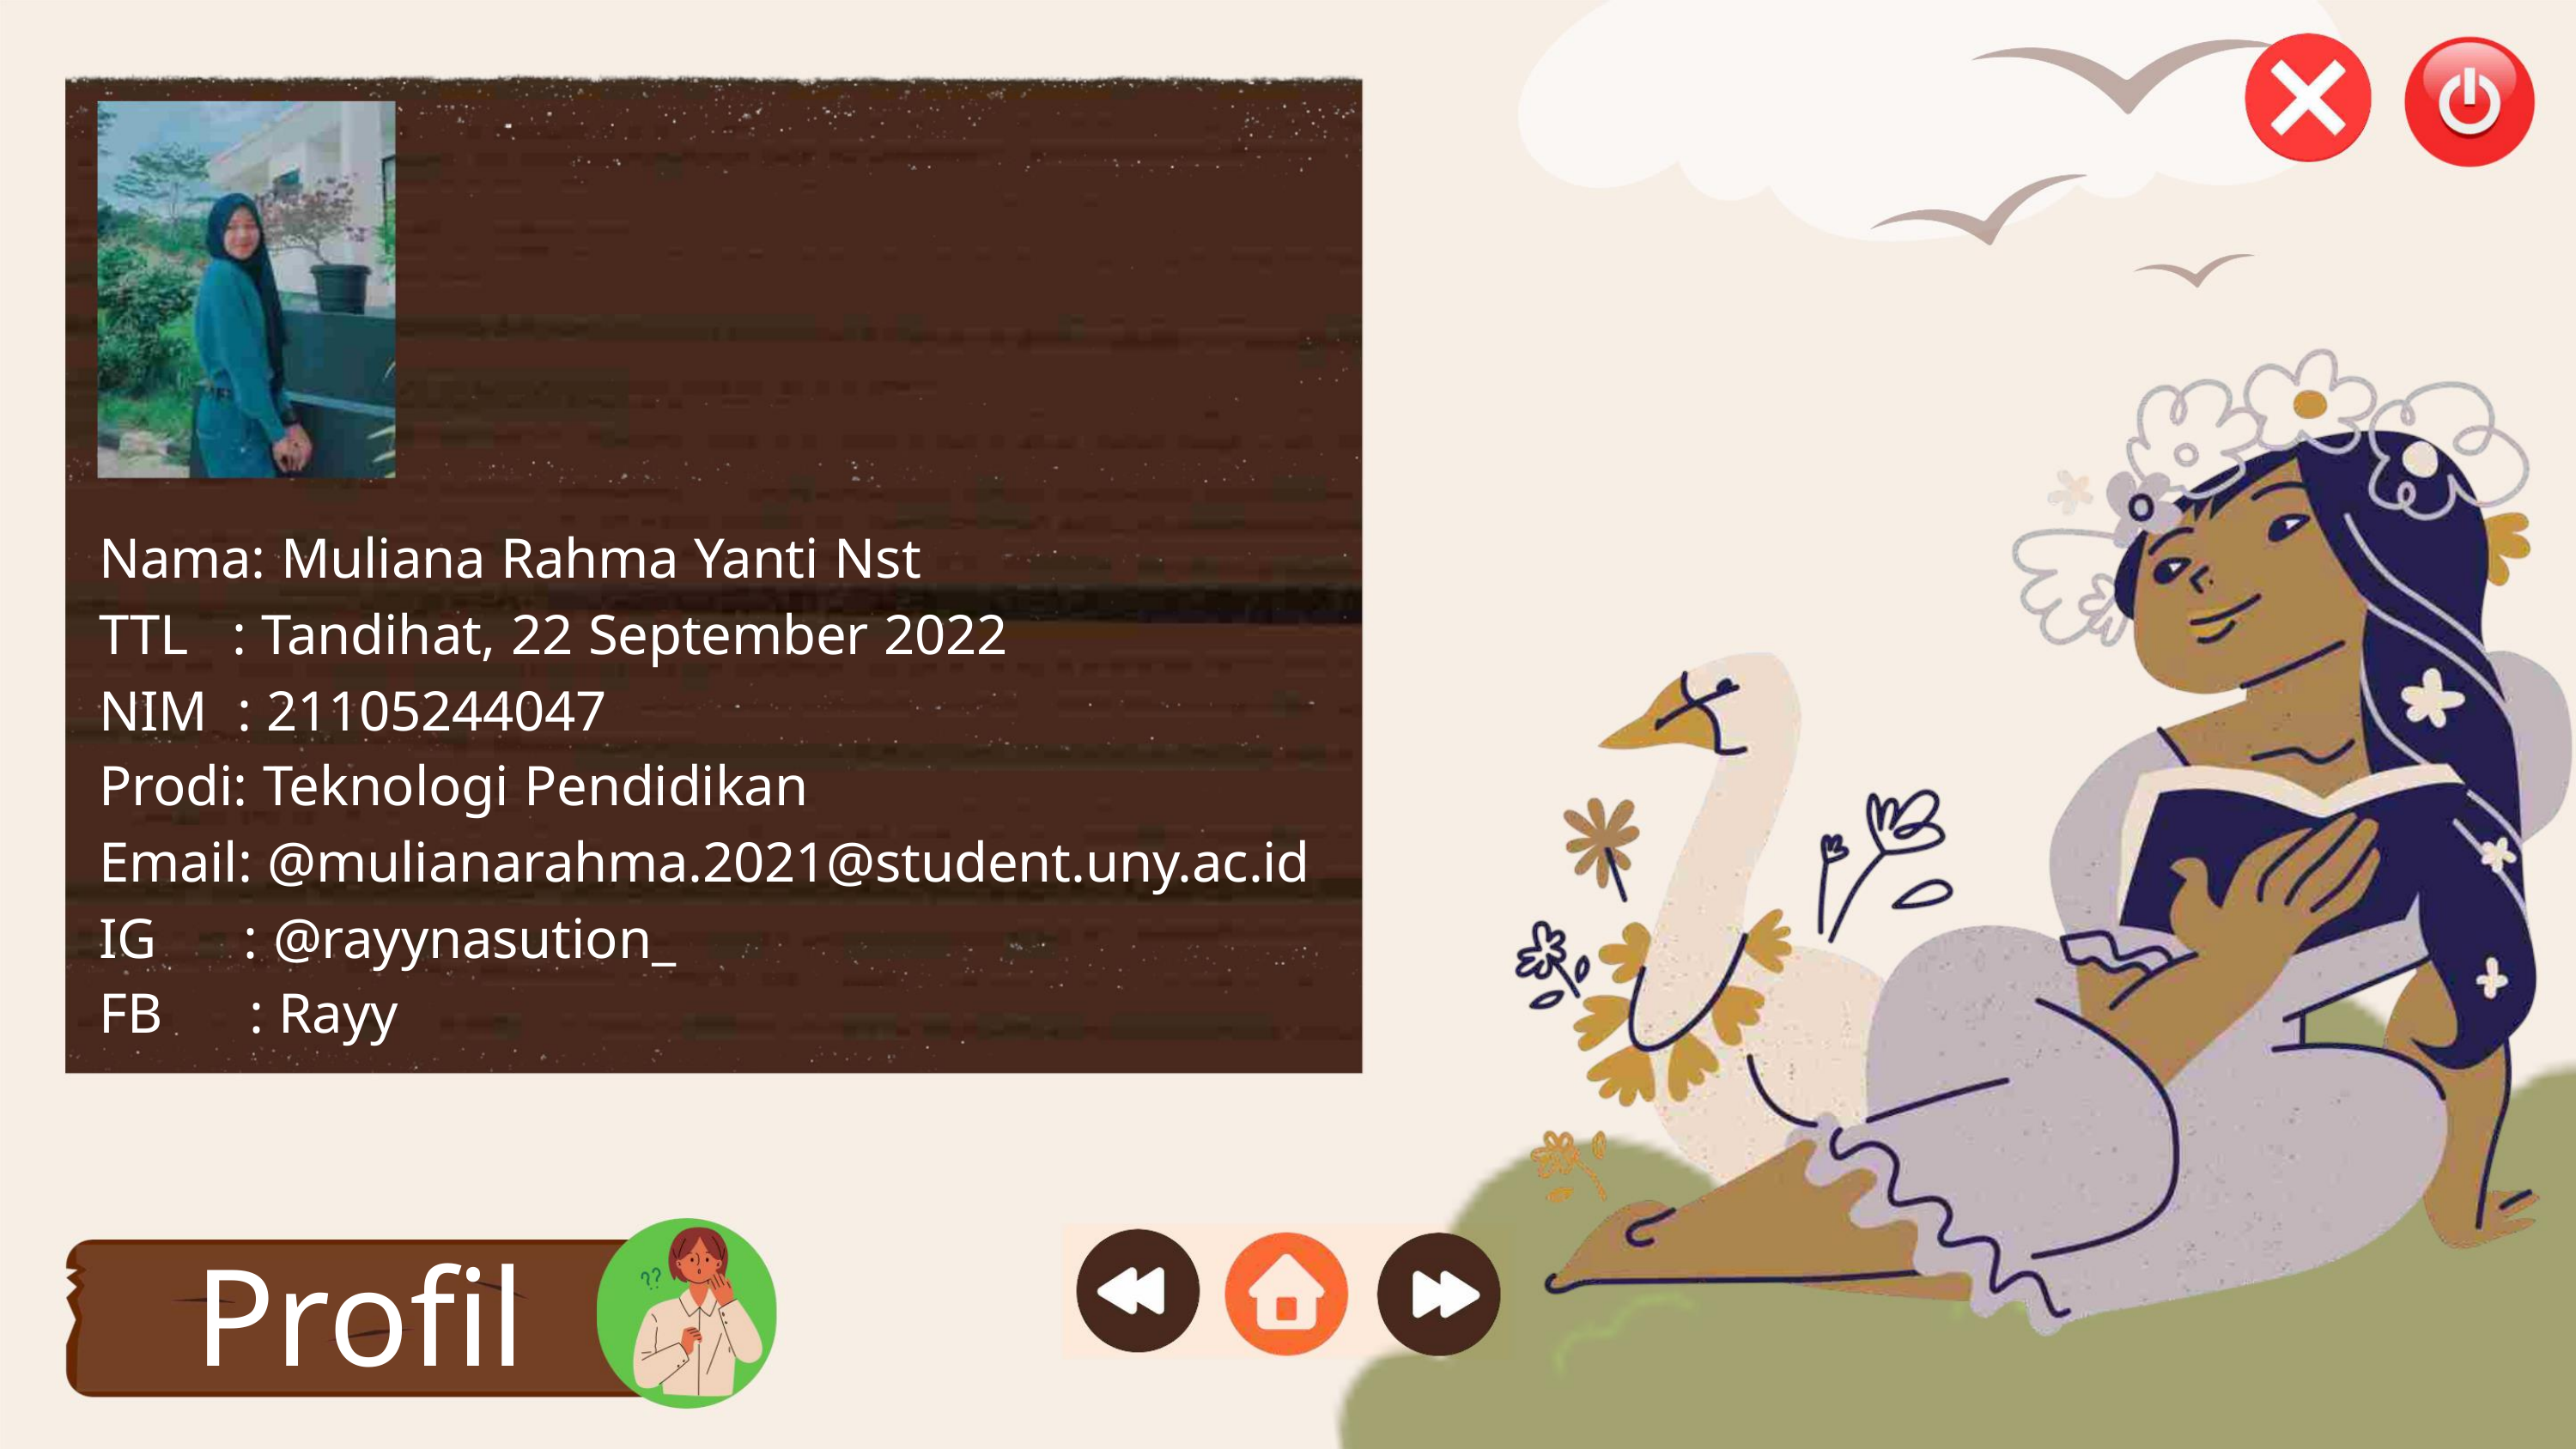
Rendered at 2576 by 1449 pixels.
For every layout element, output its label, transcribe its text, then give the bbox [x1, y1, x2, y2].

text_box FB : Rayy [99, 982, 434, 1045]
text_box [0, 0, 2576, 1449]
text_box Nama: Muliana Rahma Yanti Nst TTL : Tandihat, 22 September 2022 NIM : 21105244047 [99, 527, 1046, 743]
text_box Prodi: Teknologi Pendidikan Email: @mulianarahma.2021@student.uny.ac.id IG : @rayynasution_ [99, 755, 1361, 970]
text_box Profil [194, 1260, 528, 1393]
